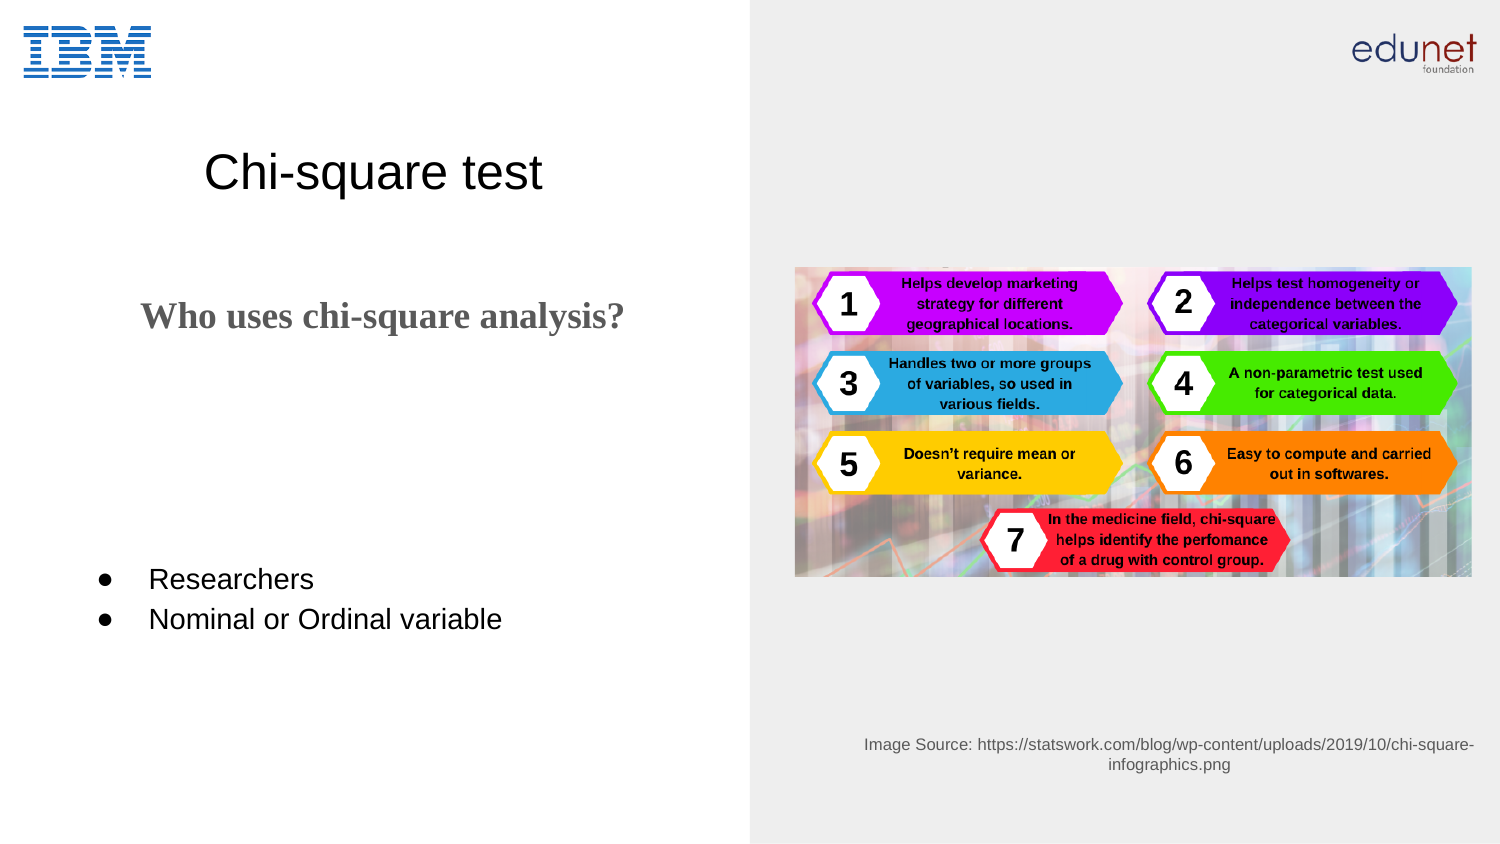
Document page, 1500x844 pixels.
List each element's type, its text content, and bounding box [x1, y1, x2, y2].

text_box Image Source: https://statswork.com/blog/wp-content/uploads/2019/10/chi-square-infographics.png [794, 726, 1500, 781]
picture [794, 266, 1472, 577]
subtitle Who uses chi-square analysis? [41, 257, 706, 363]
picture [23, 26, 151, 78]
list Researchers Nominal or Ordinal variable [58, 421, 706, 770]
title Chi-square test [41, 117, 706, 223]
picture [1350, 26, 1480, 78]
